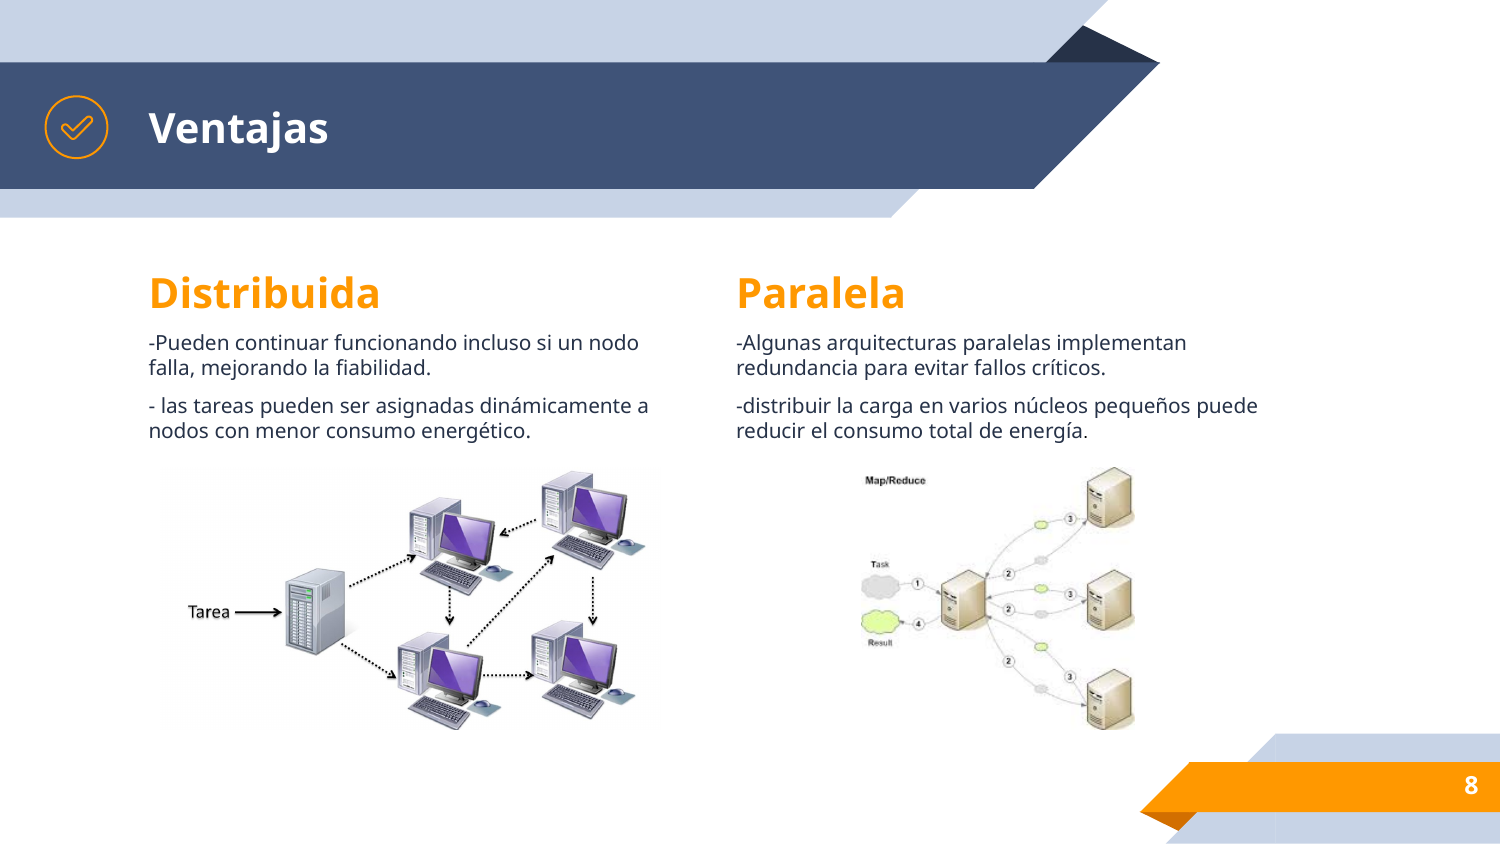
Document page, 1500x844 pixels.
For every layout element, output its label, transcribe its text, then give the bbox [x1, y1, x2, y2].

list Paralela -Algunas arquitecturas paralelas implementan redundancia para evitar fallos críticos. -distribuir la carga en varios núcleos pequeños puede reducir el consumo total de energía. [721, 252, 1276, 700]
picture [160, 466, 661, 730]
list Distribuida -Pueden continuar funcionando incluso si un nodo falla, mejorando la fiabilidad. - las tareas pueden ser asignadas dinámicamente a nodos con menor consumo energético. [133, 252, 688, 700]
slide_number ‹#› [1249, 760, 1494, 813]
picture [861, 466, 1136, 730]
title Ventajas [133, 64, 997, 190]
